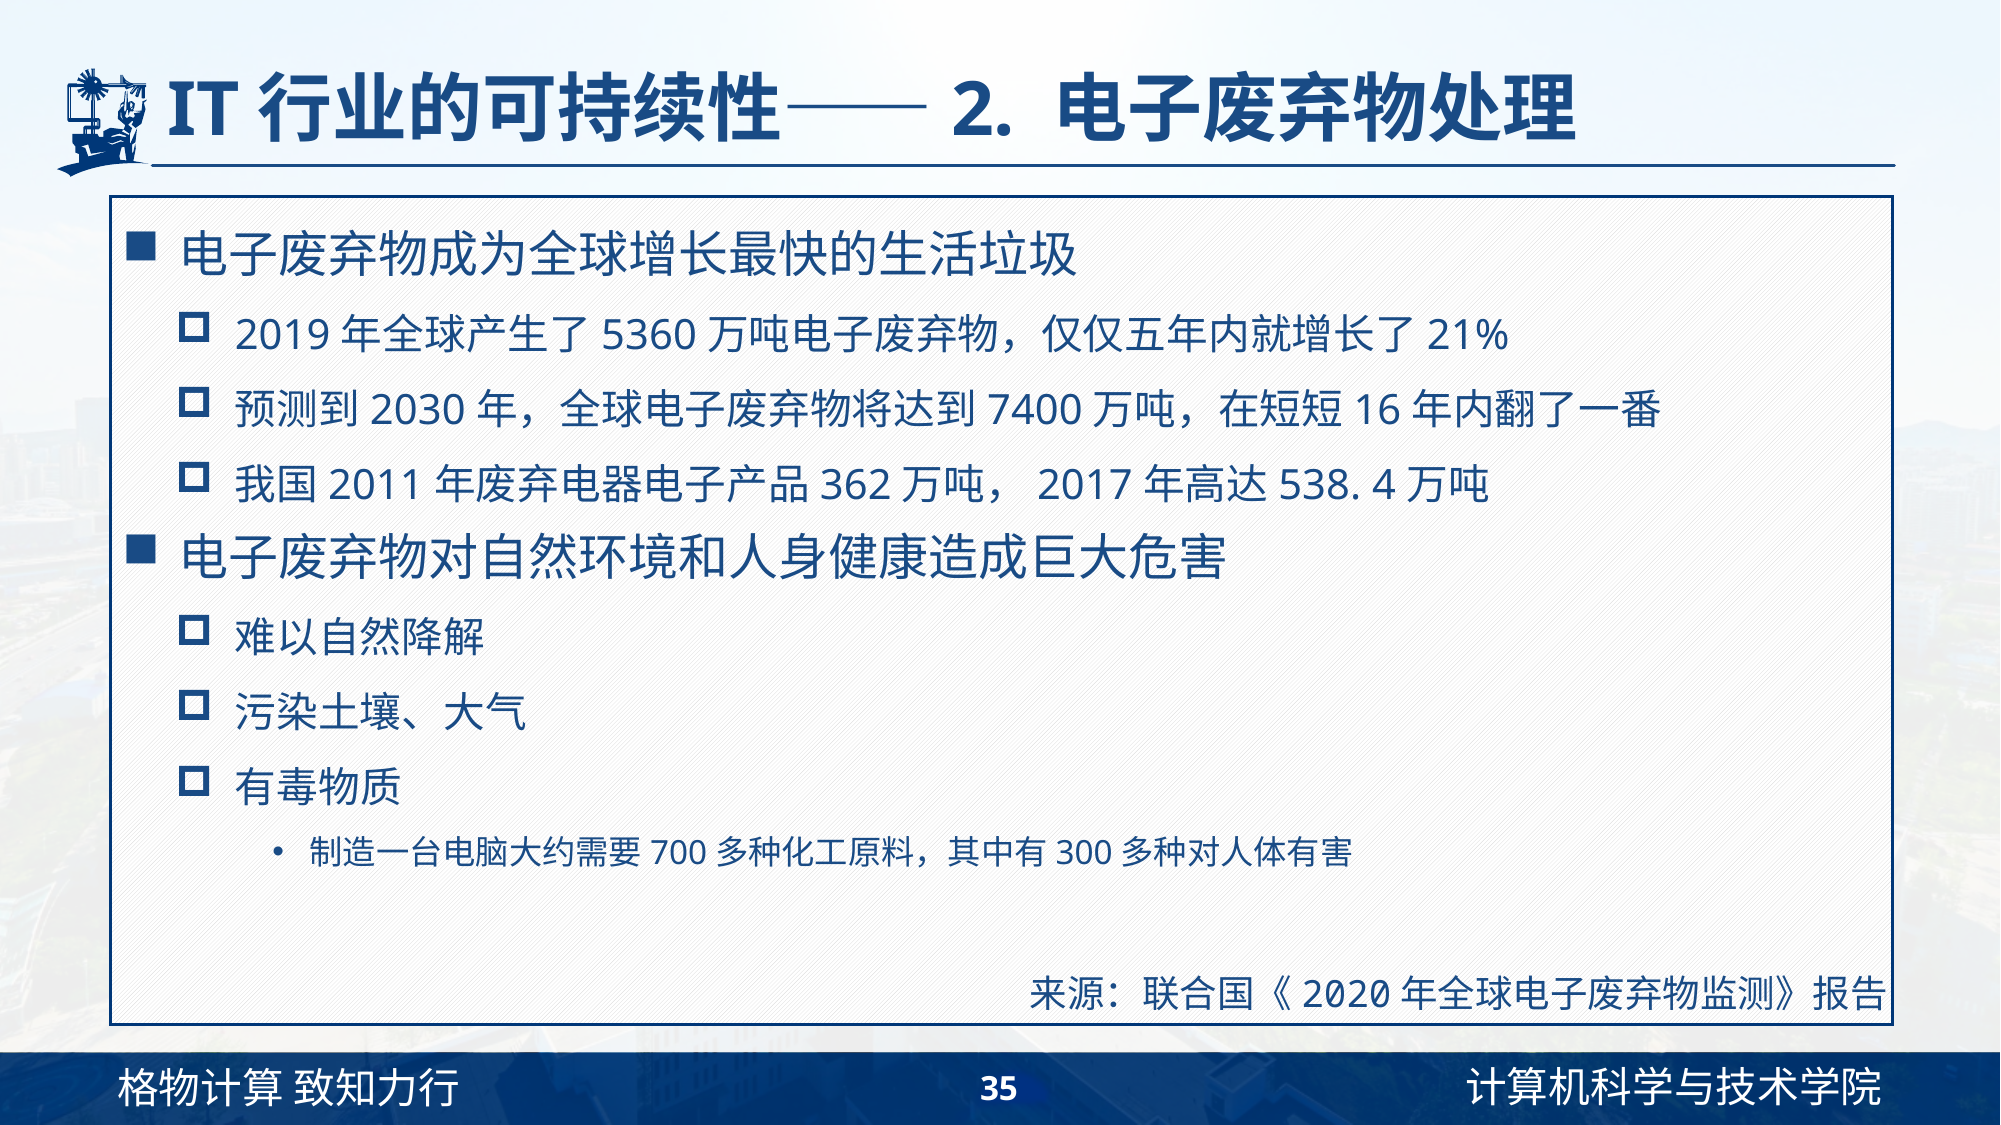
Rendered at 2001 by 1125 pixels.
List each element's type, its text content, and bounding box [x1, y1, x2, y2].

text_box 来源：联合国《2020年全球电子废弃物监测》报告 [1015, 962, 1903, 1023]
slide_number 35 [947, 1059, 1050, 1120]
title IT行业的可持续性——2. 电子废弃物处理 [152, 56, 1893, 166]
list 电子废弃物成为全球增长最快的生活垃圾 2019年全球产生了5360万吨电子废弃物，仅仅五年内就增长了21% 预测到2030年，全球电子废弃物将达到7400万吨，在短短16年内翻了一番 我国2011年废弃电器电子产品362万吨，2017年高达538. 4万吨 电子废弃物对自然环境和人身健康造成巨大危害 难以自然降解 污染土壤、大气 有毒物质 制造一台电脑大约需要700多种化工原料，其中有300多种对人体有害 [109, 196, 1894, 1026]
